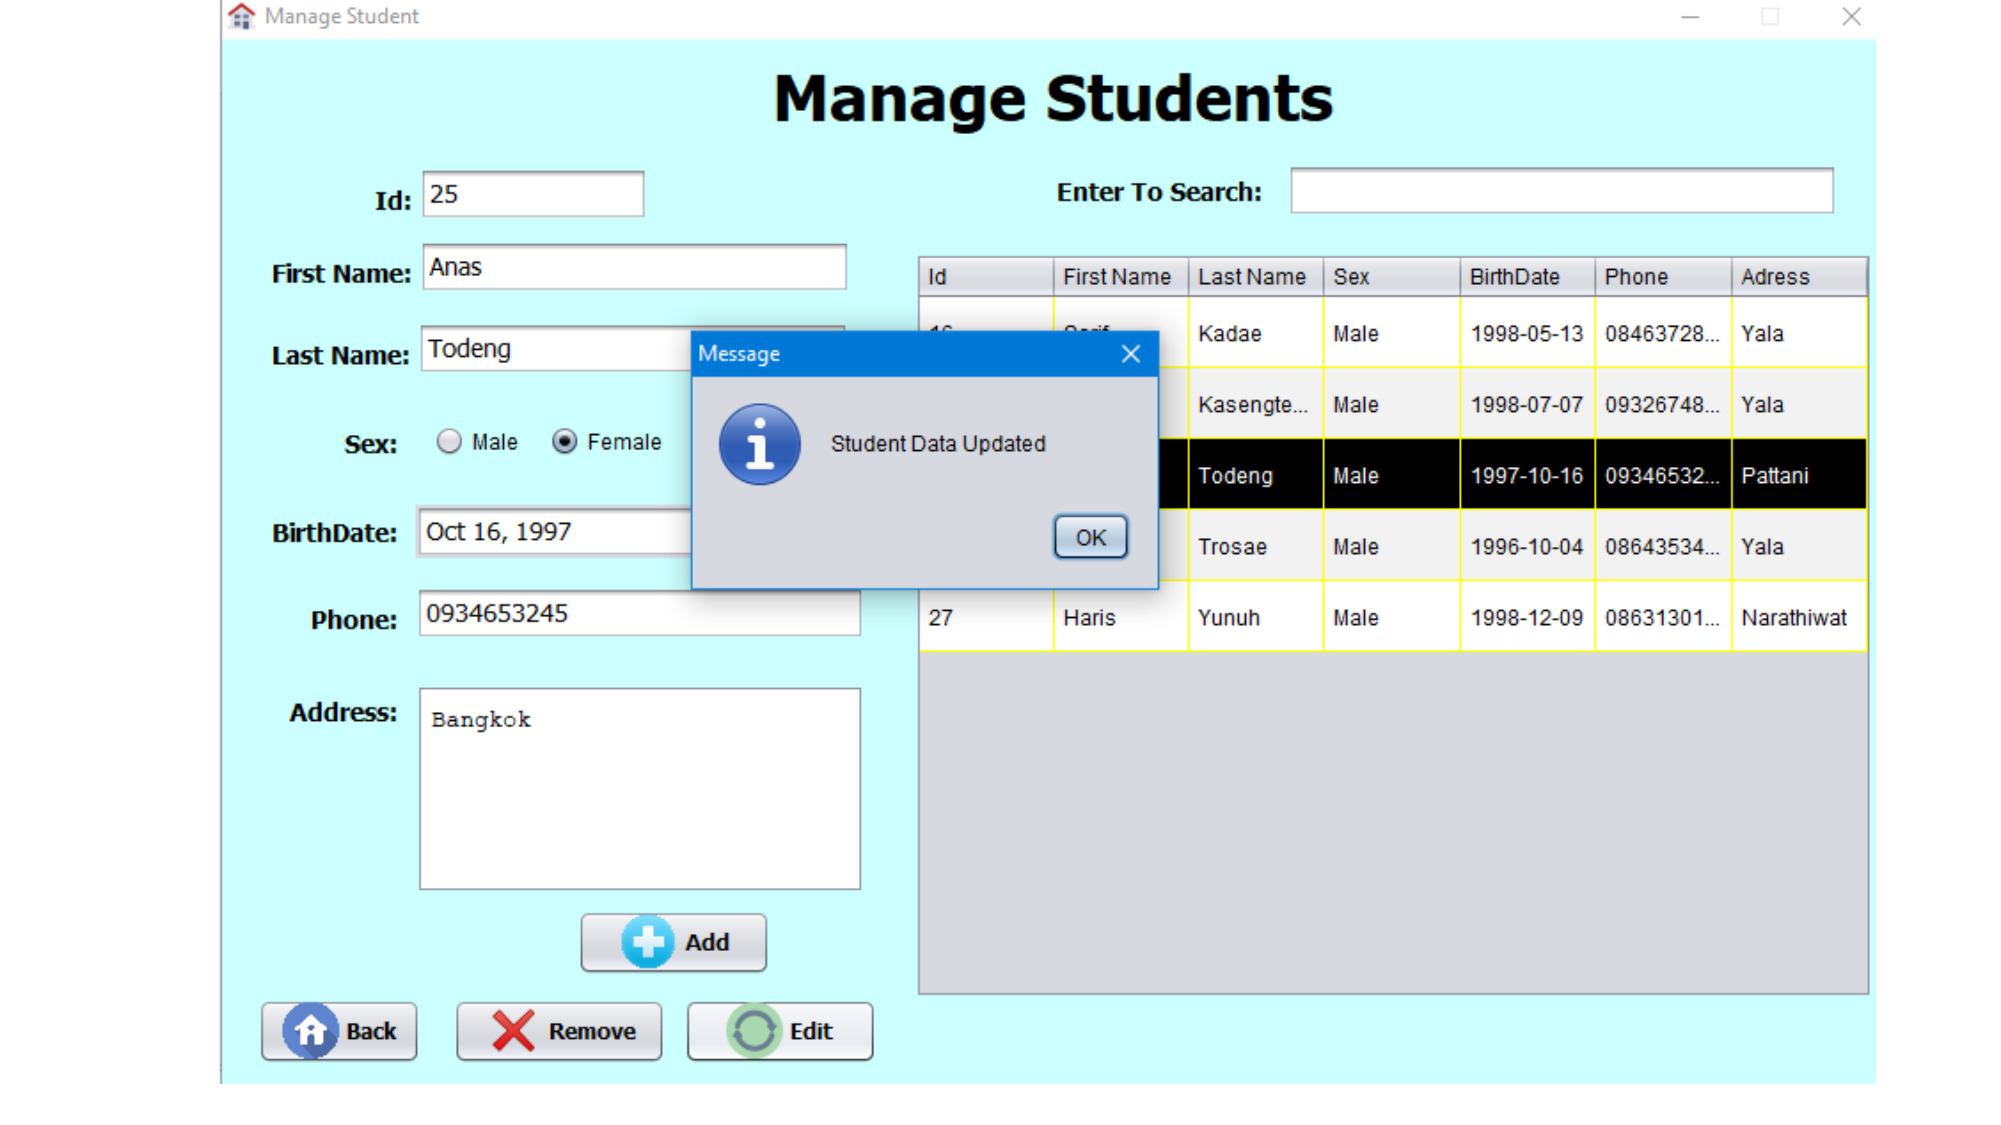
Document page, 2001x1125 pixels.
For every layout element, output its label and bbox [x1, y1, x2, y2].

picture [219, 0, 1877, 1084]
